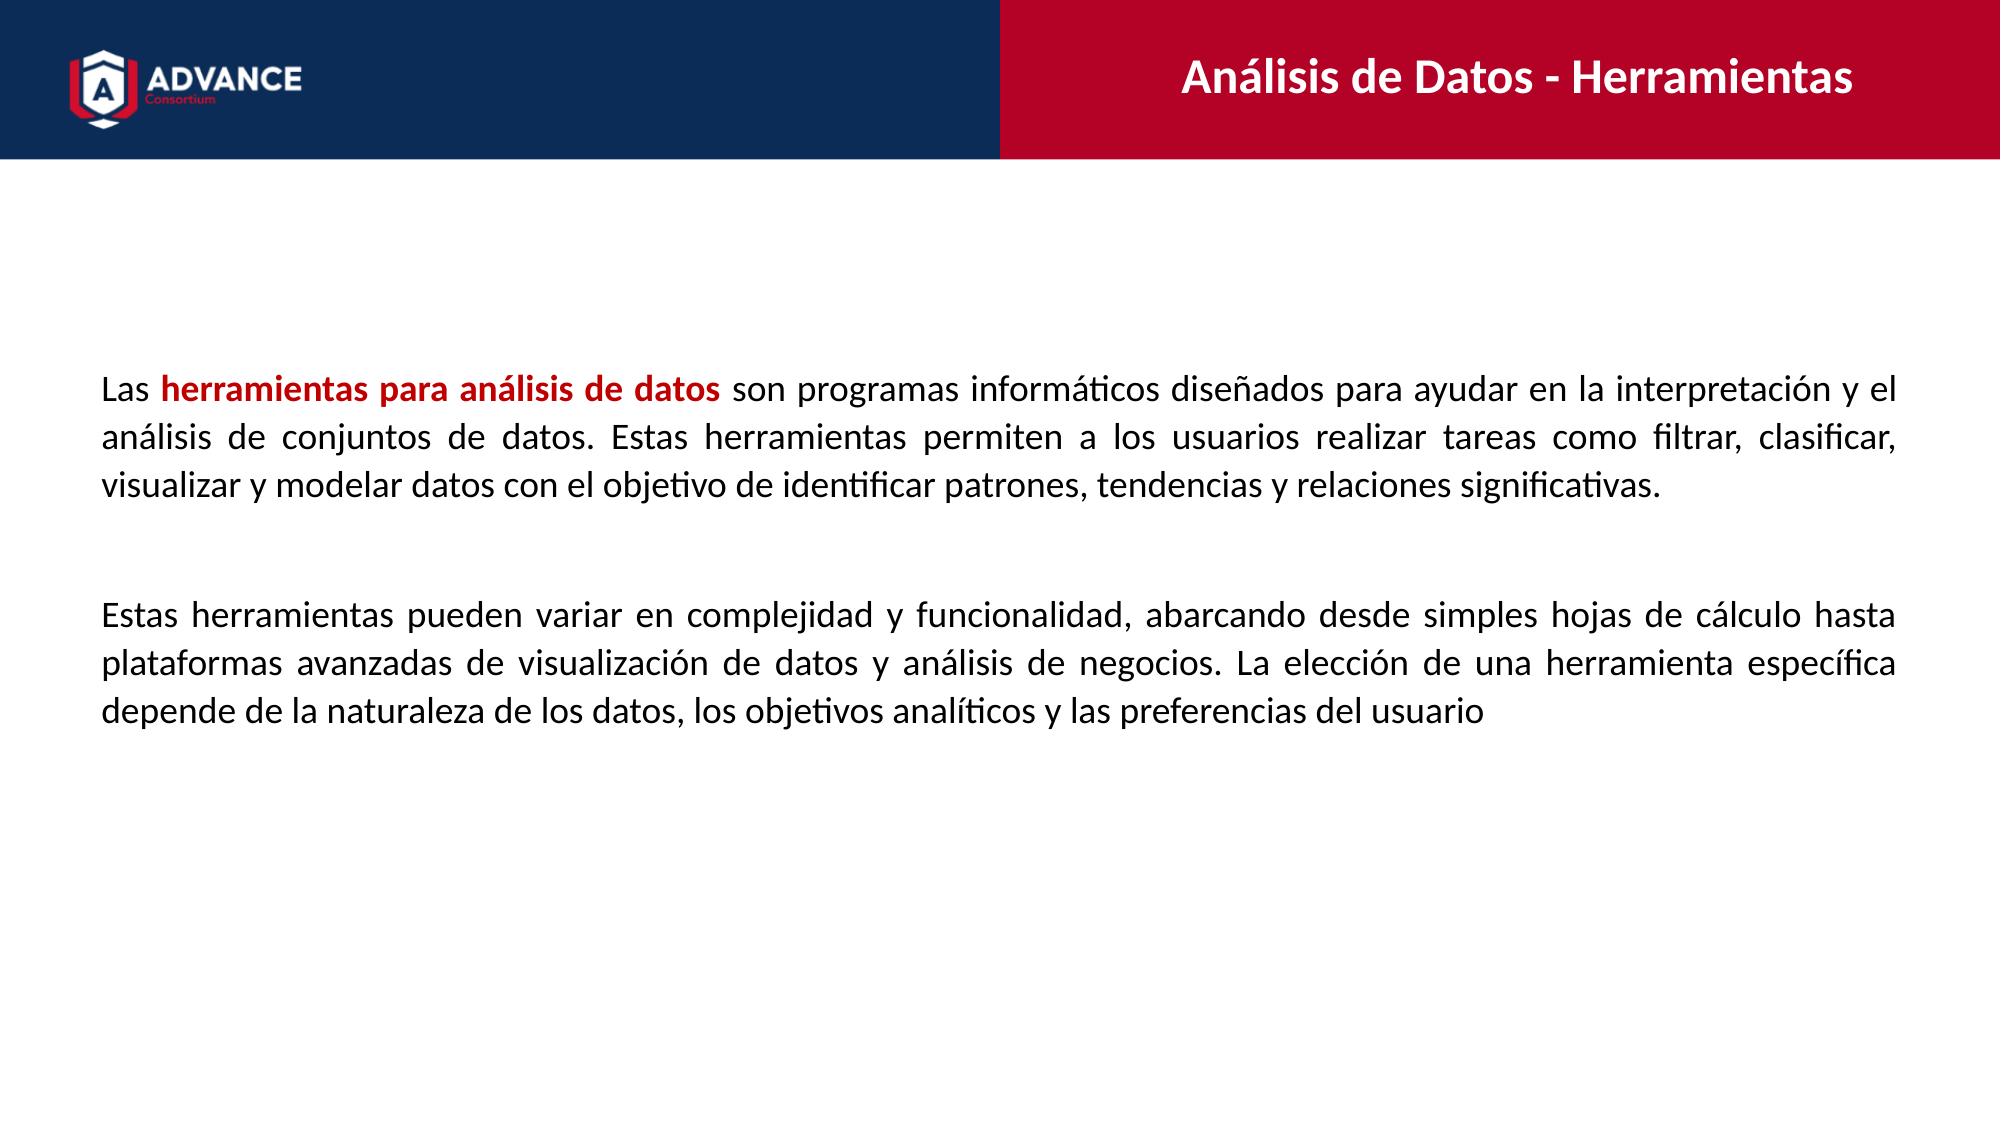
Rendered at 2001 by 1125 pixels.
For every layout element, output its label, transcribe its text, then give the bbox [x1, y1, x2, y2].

text_box Las herramientas para análisis de datos son programas informáticos diseñados para ayudar en la interpretación y el análisis de conjuntos de datos. Estas herramientas permiten a los usuarios realizar tareas como filtrar, clasificar, visualizar y modelar datos con el objetivo de identificar patrones, tendencias y relaciones significativas. Estas herramientas pueden variar en complejidad y funcionalidad, abarcando desde simples hojas de cálculo hasta plataformas avanzadas de visualización de datos y análisis de negocios. La elección de una herramienta específica depende de la naturaleza de los datos, los objetivos analíticos y las preferencias del usuario [86, 353, 1914, 803]
text_box Análisis de Datos - Herramientas [1166, 35, 1892, 111]
picture [0, 0, 2000, 1125]
